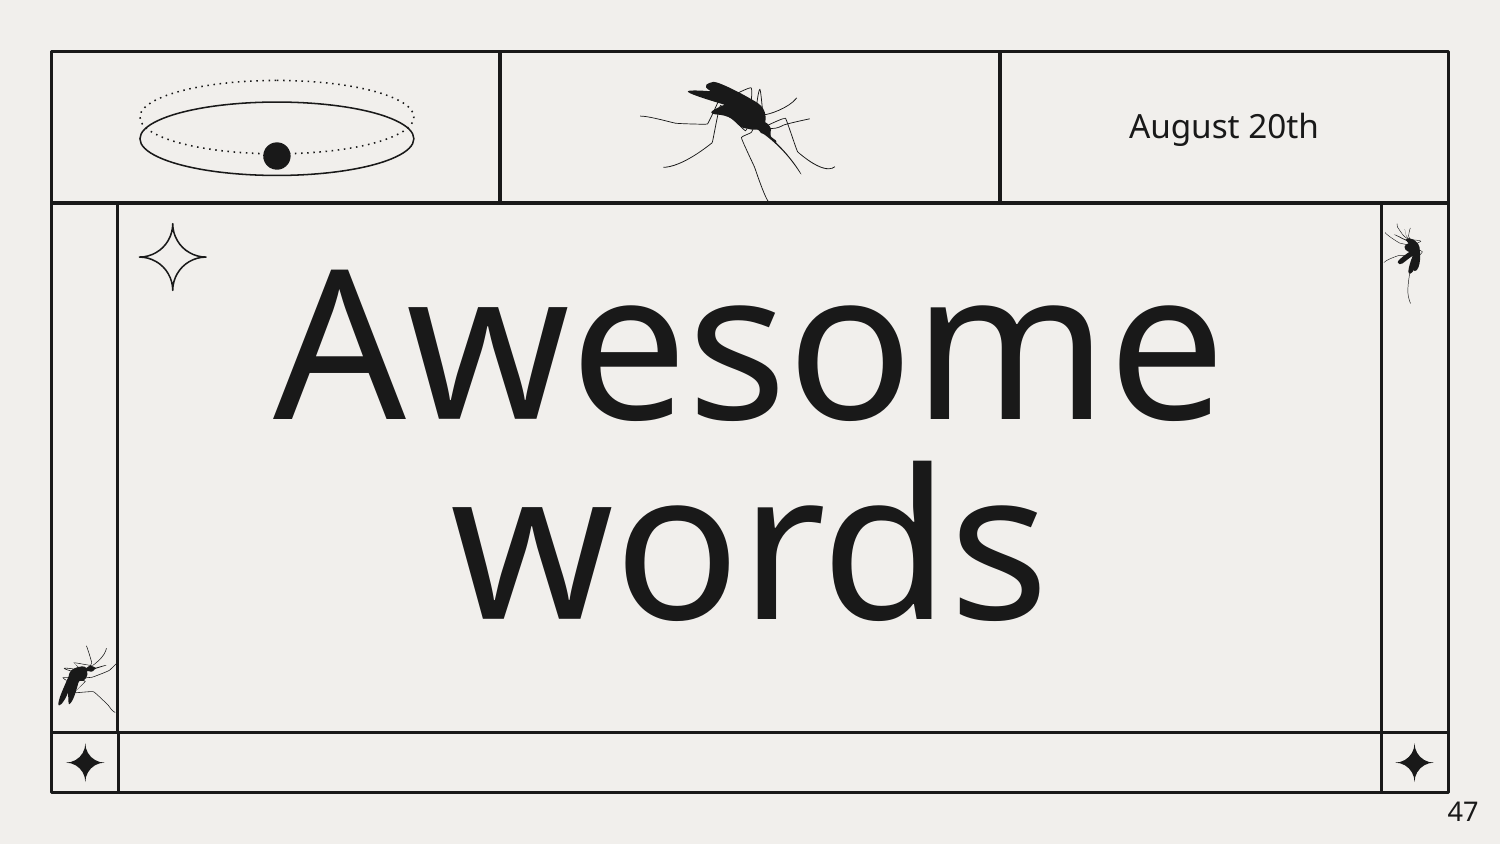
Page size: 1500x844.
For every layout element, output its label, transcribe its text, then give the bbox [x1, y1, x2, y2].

text_box [263, 142, 291, 170]
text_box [54, 649, 122, 710]
slide_number ‹#› [1403, 779, 1494, 844]
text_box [639, 81, 836, 204]
subtitle August 20th [999, 97, 1449, 154]
title Awesome words [227, 252, 1273, 667]
text_box [139, 80, 414, 154]
text_box [139, 128, 414, 176]
text_box [139, 223, 207, 291]
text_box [1362, 244, 1444, 284]
